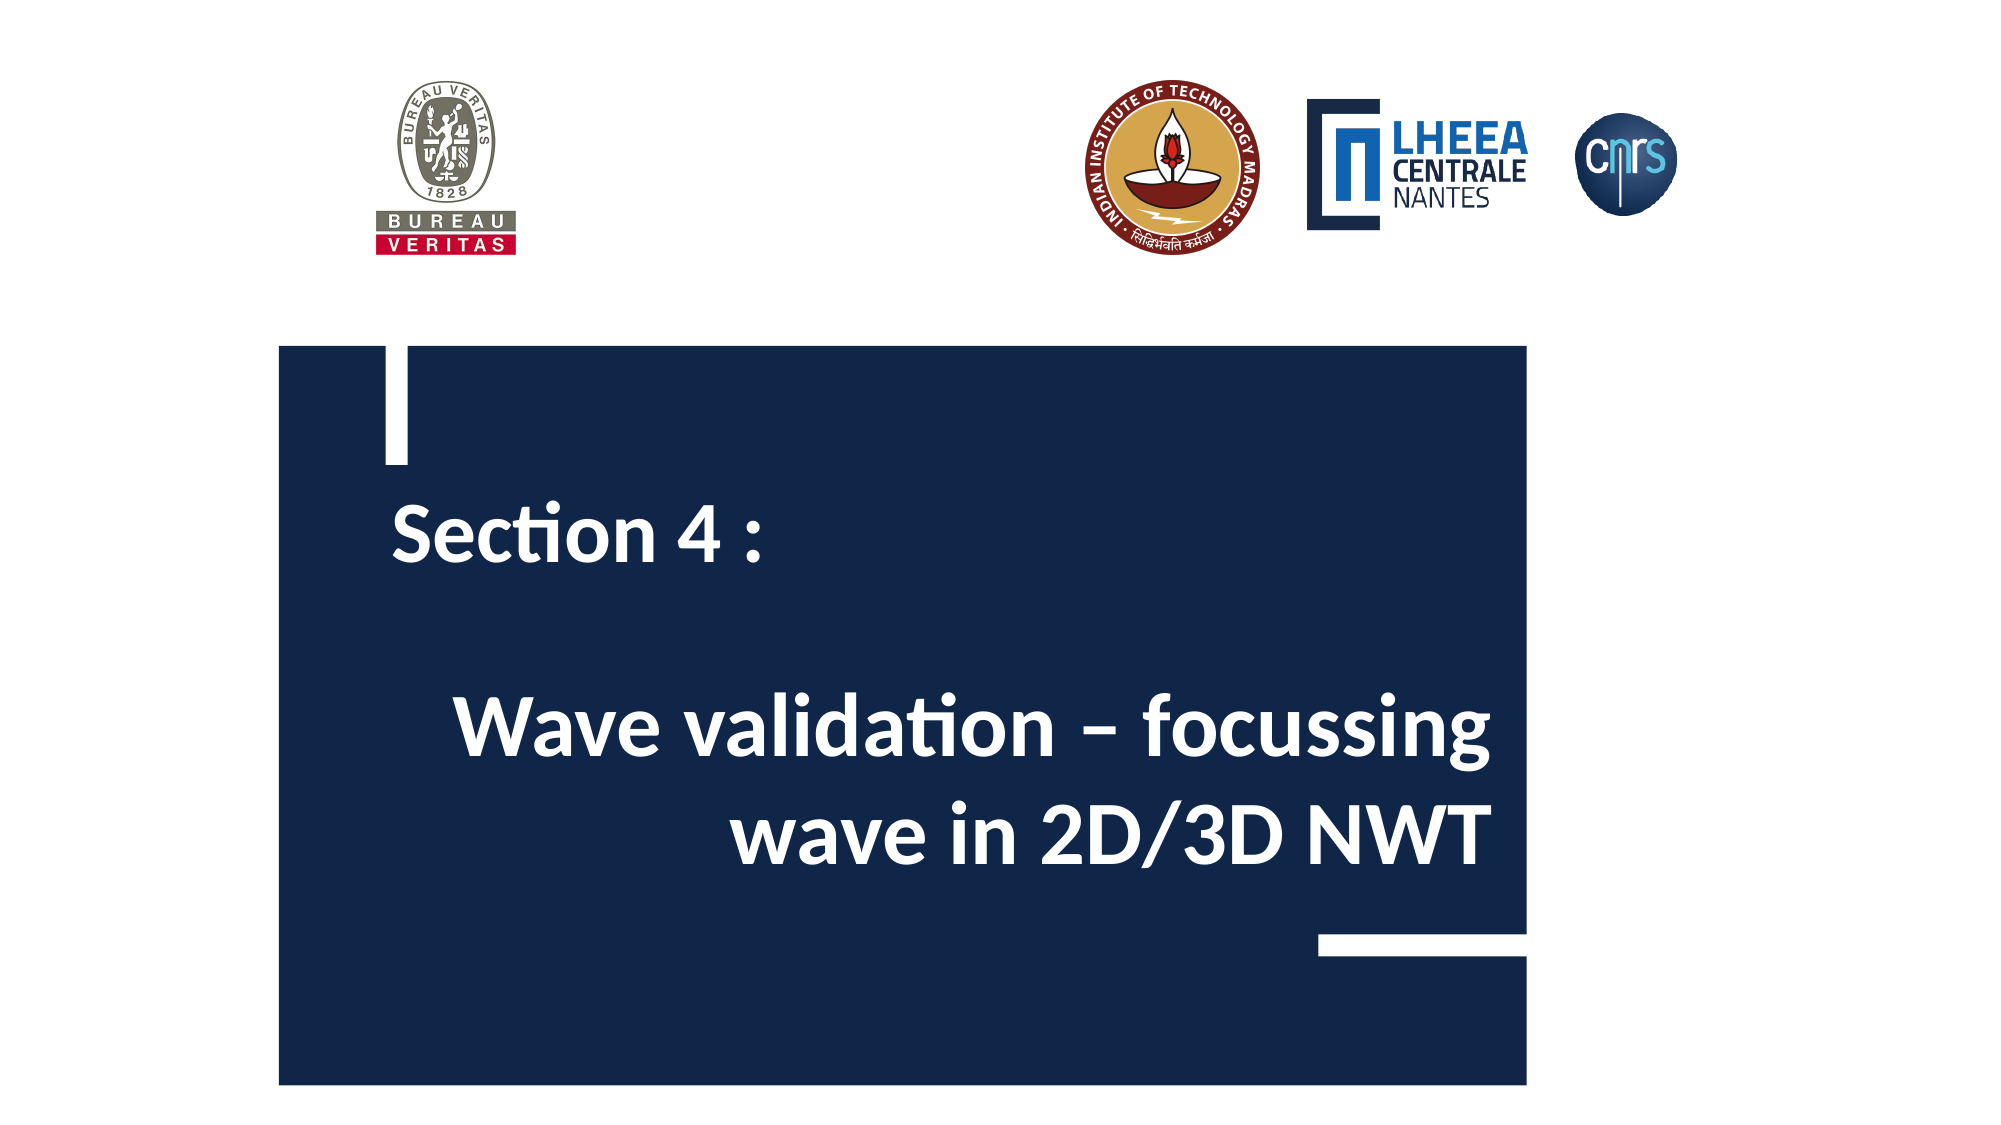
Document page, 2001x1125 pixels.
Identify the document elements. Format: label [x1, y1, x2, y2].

picture [376, 80, 516, 255]
picture [1085, 80, 1260, 255]
picture [1278, 82, 1701, 247]
text_box [278, 282, 1591, 1086]
